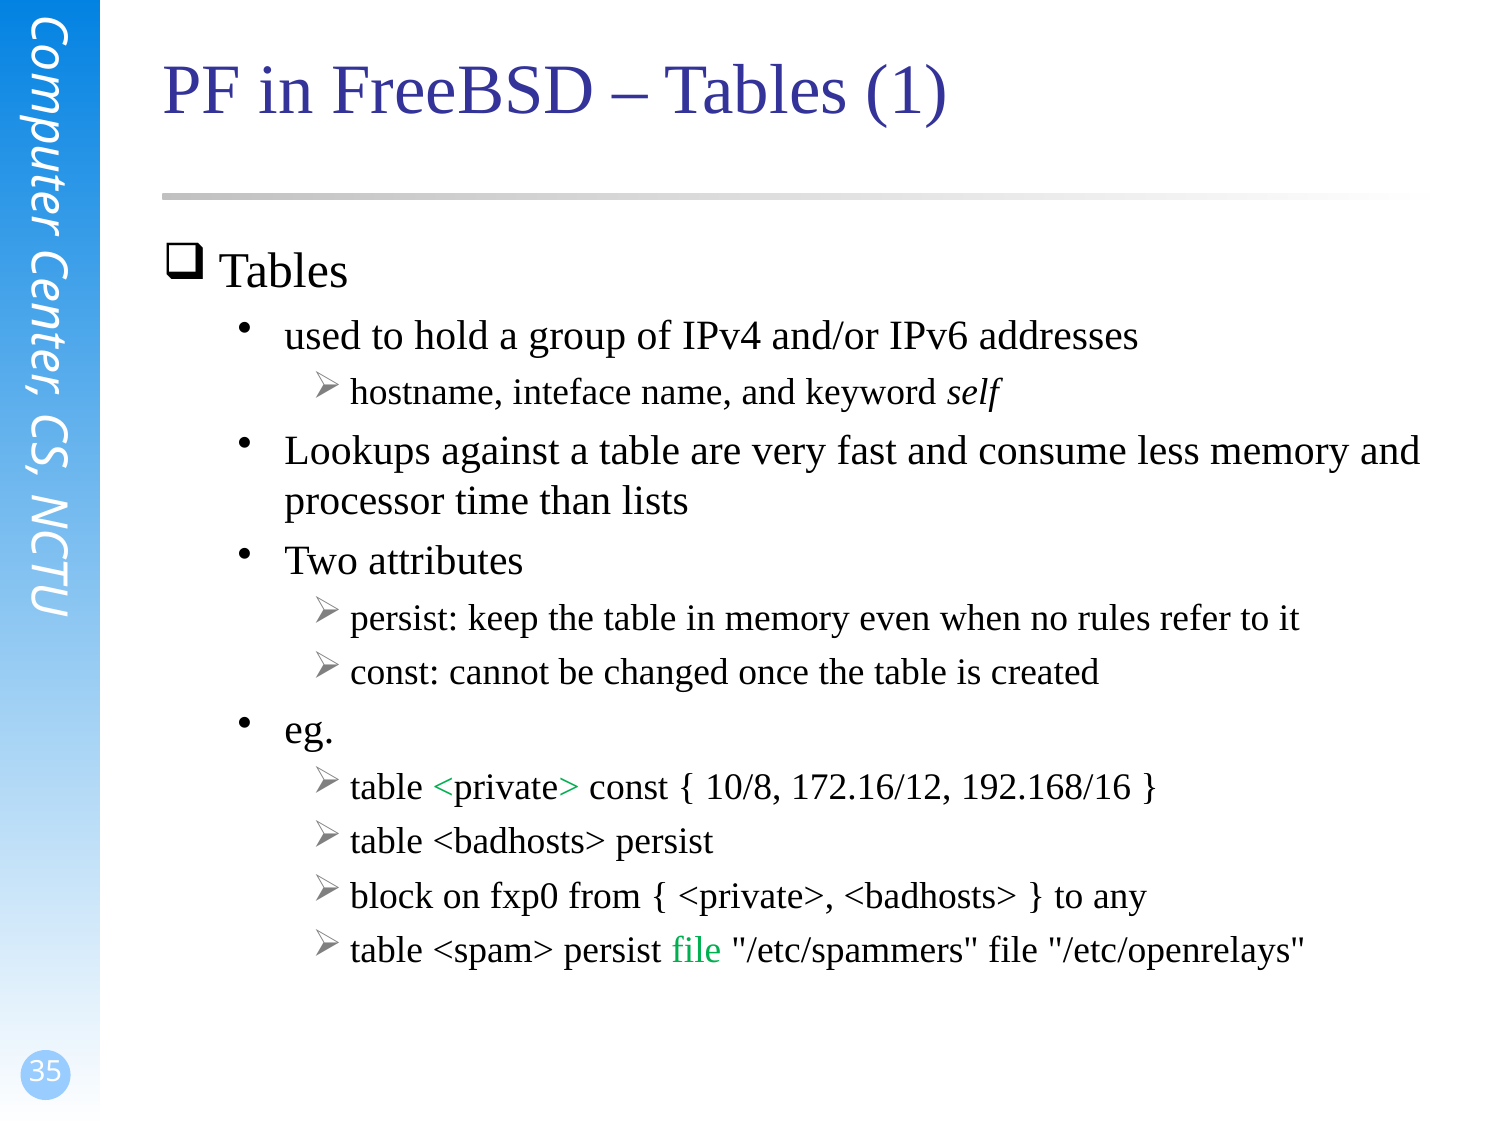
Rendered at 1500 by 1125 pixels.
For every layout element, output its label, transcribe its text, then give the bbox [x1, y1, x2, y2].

title PF in FreeBSD – Tables (1) [162, 42, 1438, 231]
list Tables used to hold a group of IPv4 and/or IPv6 addresses hostname, inteface name, and keyword self Lookups against a table are very fast and consume less memory and processor time than lists Two attributes persist: keep the table in memory even when no rules refer to it const: cannot be changed once the table is created eg. table <private> const { 10/8, 172.16/12, 192.168/16 } table <badhosts> persist block on fxp0 from { <private>, <badhosts> } to any table <spam> persist file "/etc/spammers" file "/etc/openrelays" [162, 237, 1438, 1000]
